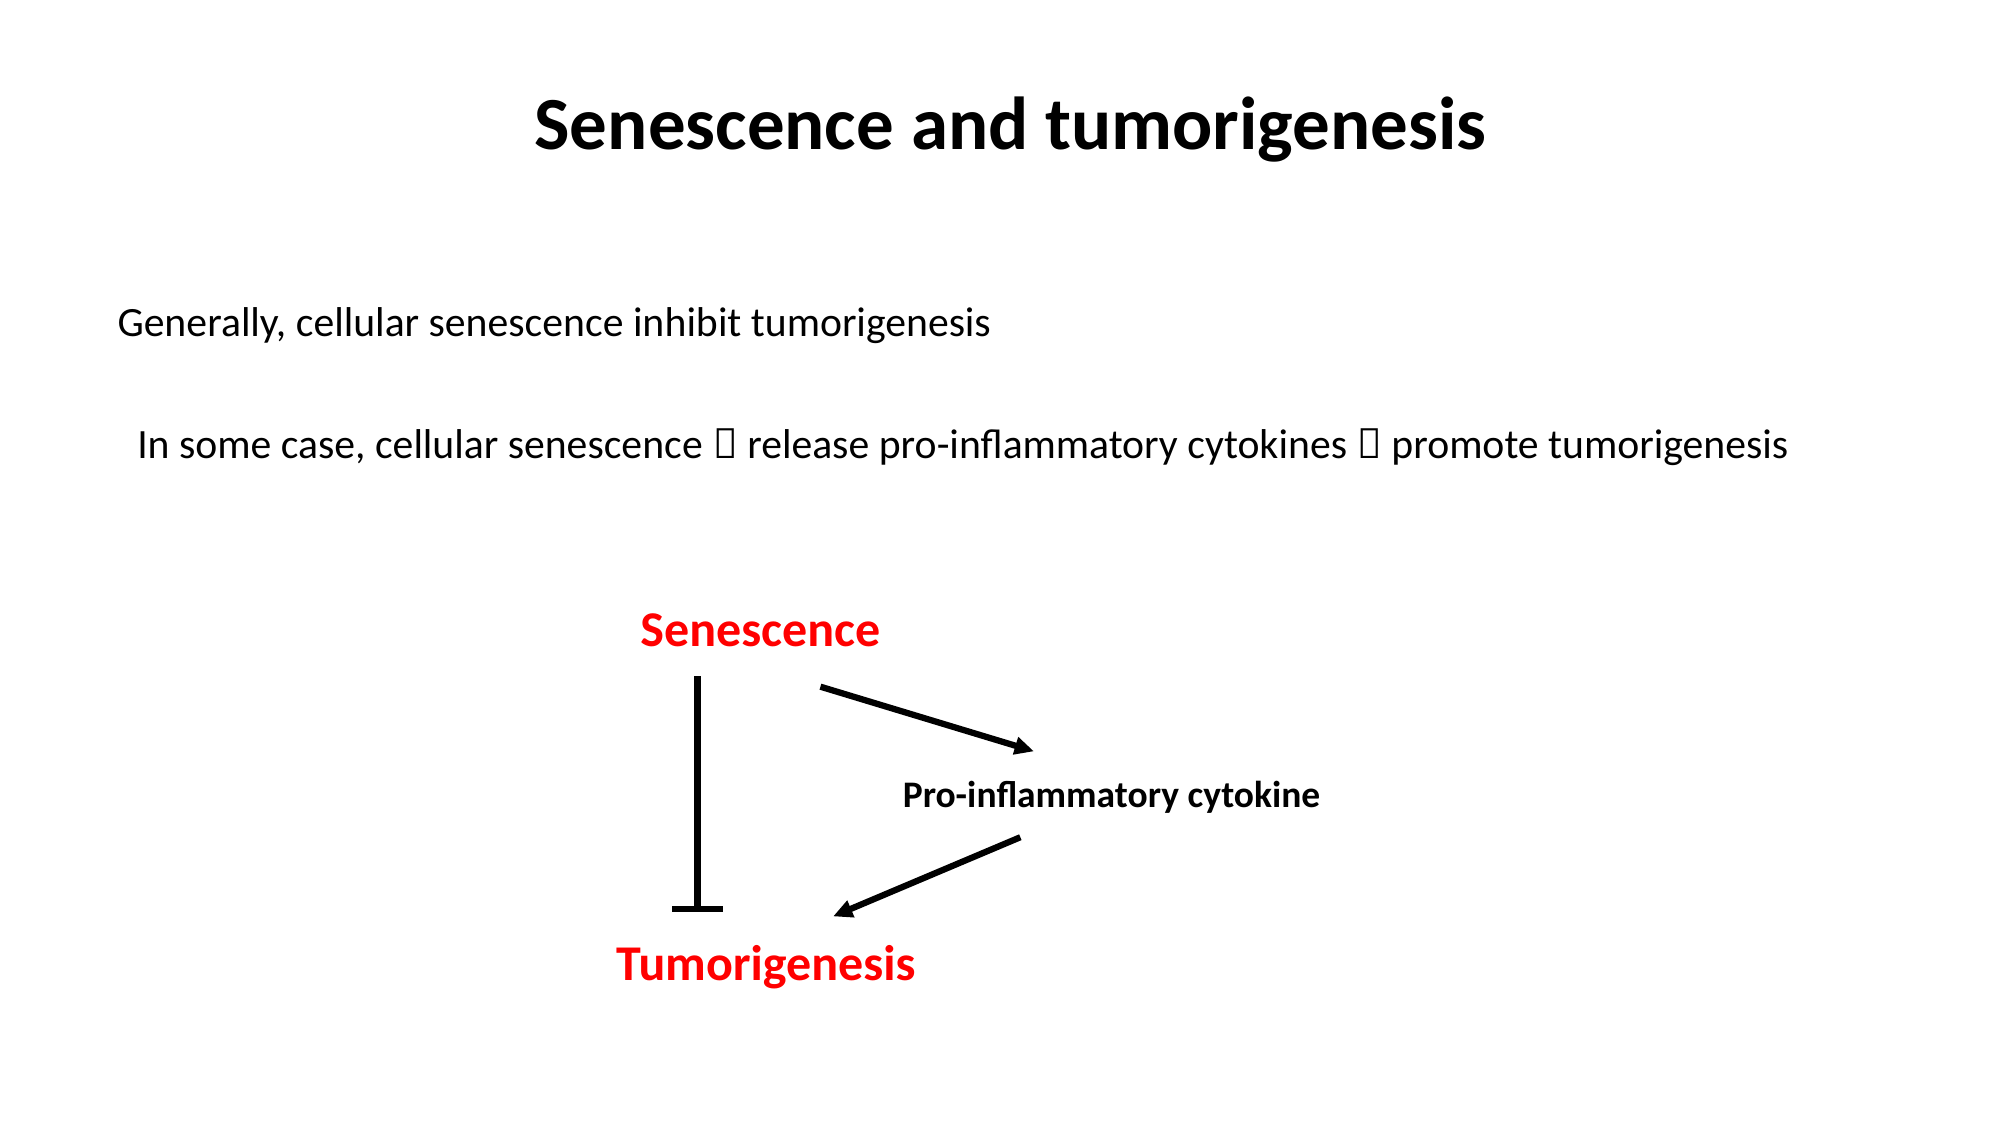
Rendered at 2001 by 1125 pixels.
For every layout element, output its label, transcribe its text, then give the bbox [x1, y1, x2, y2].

text_box In some case, cellular senescence  release pro-inflammatory cytokines  promote tumorigenesis [122, 409, 1804, 475]
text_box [820, 686, 1034, 752]
text_box Tumorigenesis [601, 923, 931, 998]
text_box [833, 837, 1021, 917]
text_box Pro-inflammatory cytokine [888, 762, 1336, 822]
text_box Generally, cellular senescence inhibit tumorigenesis [102, 287, 1007, 353]
text_box Senescence [625, 589, 907, 665]
text_box Senescence and tumorigenesis [519, 67, 1503, 173]
